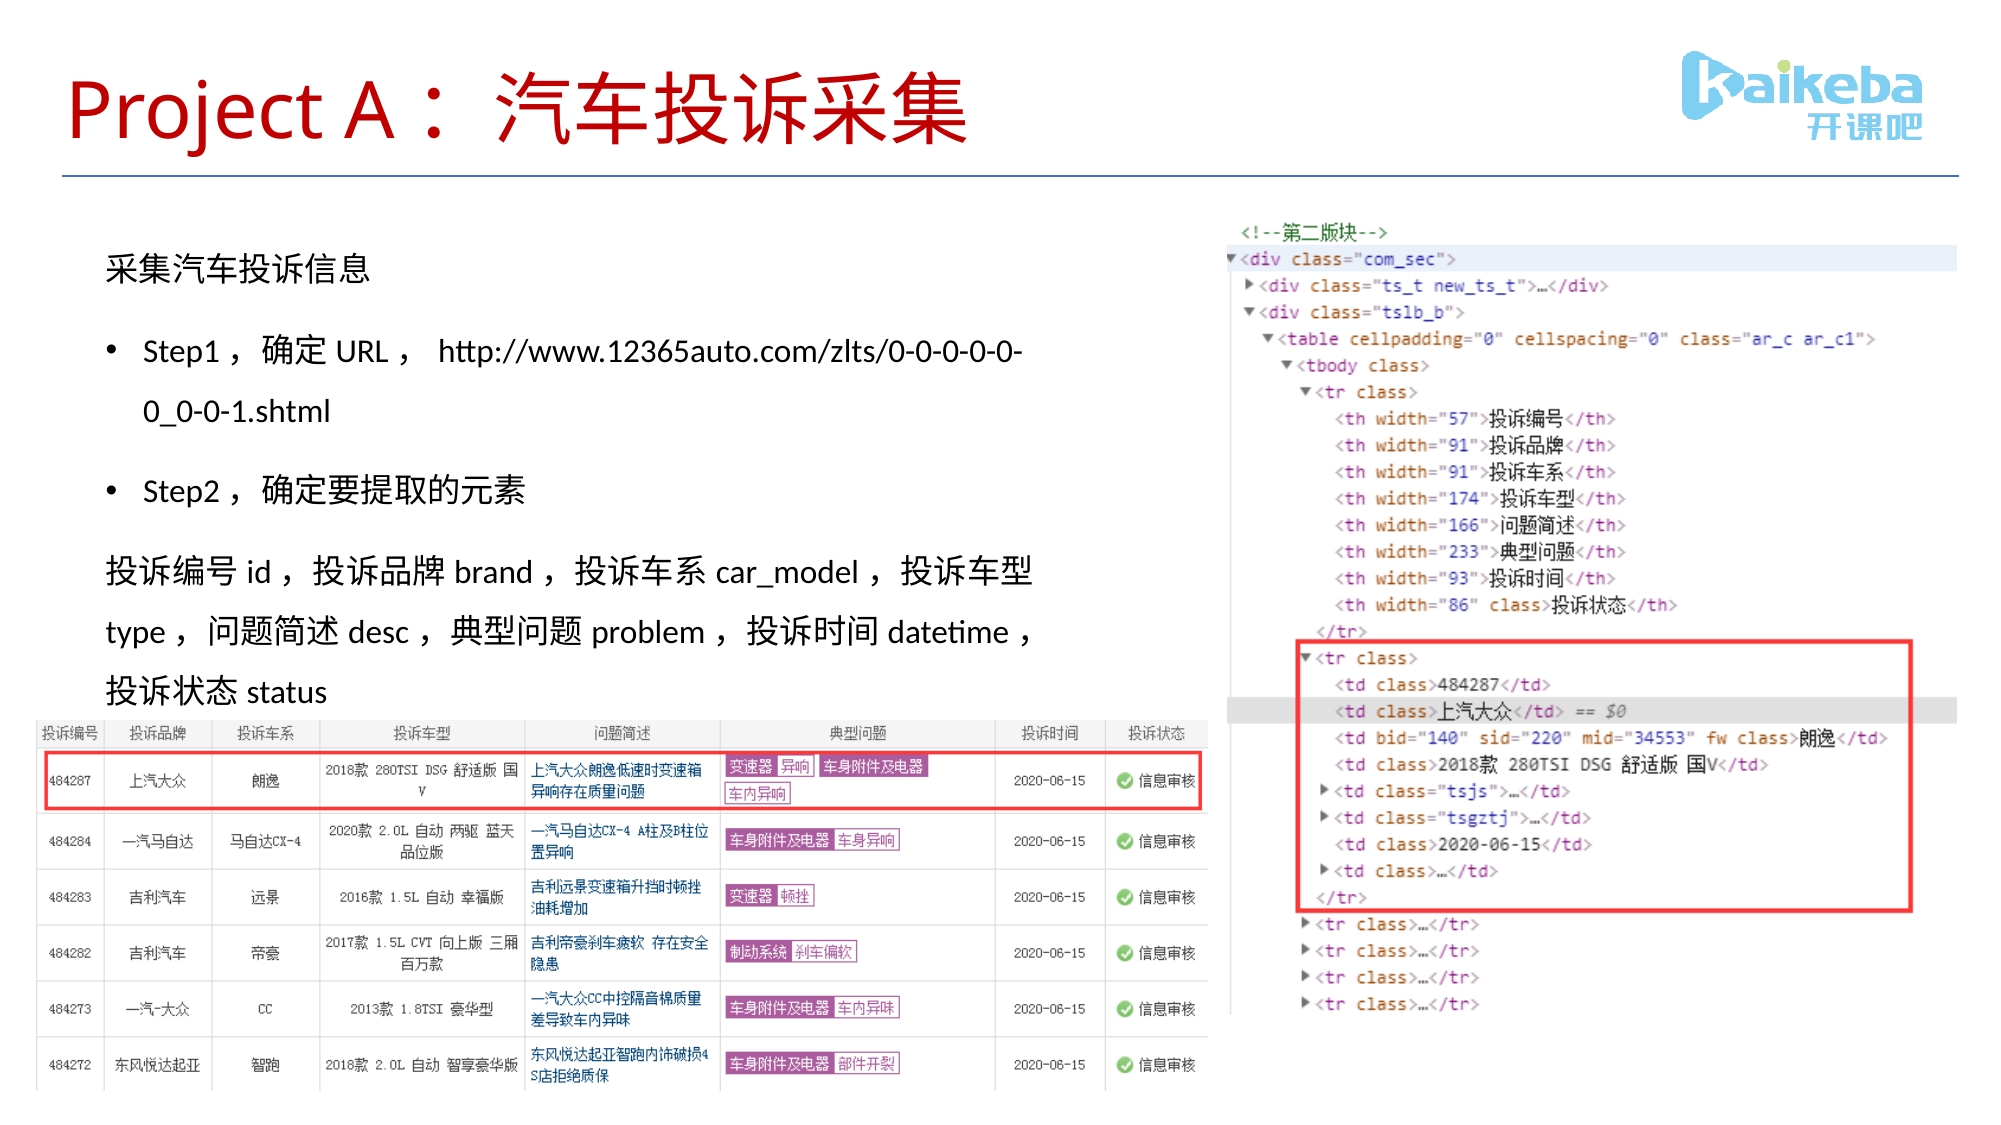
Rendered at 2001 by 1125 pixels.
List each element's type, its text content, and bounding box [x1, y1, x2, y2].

text_box 采集汽车投诉信息 Step1，确定URL，http://www.12365auto.com/zlts/0-0-0-0-0-0_0-0-1.shtml Step2，确定要提取的元素 投诉编号id，投诉品牌brand，投诉车系car_model，投诉车型type，问题简述desc，典型问题problem，投诉时间datetime，投诉状态status [98, 220, 1081, 720]
picture [34, 720, 1208, 1091]
title Project A：汽车投诉采集 [57, 59, 1728, 167]
picture [1226, 220, 1957, 1016]
